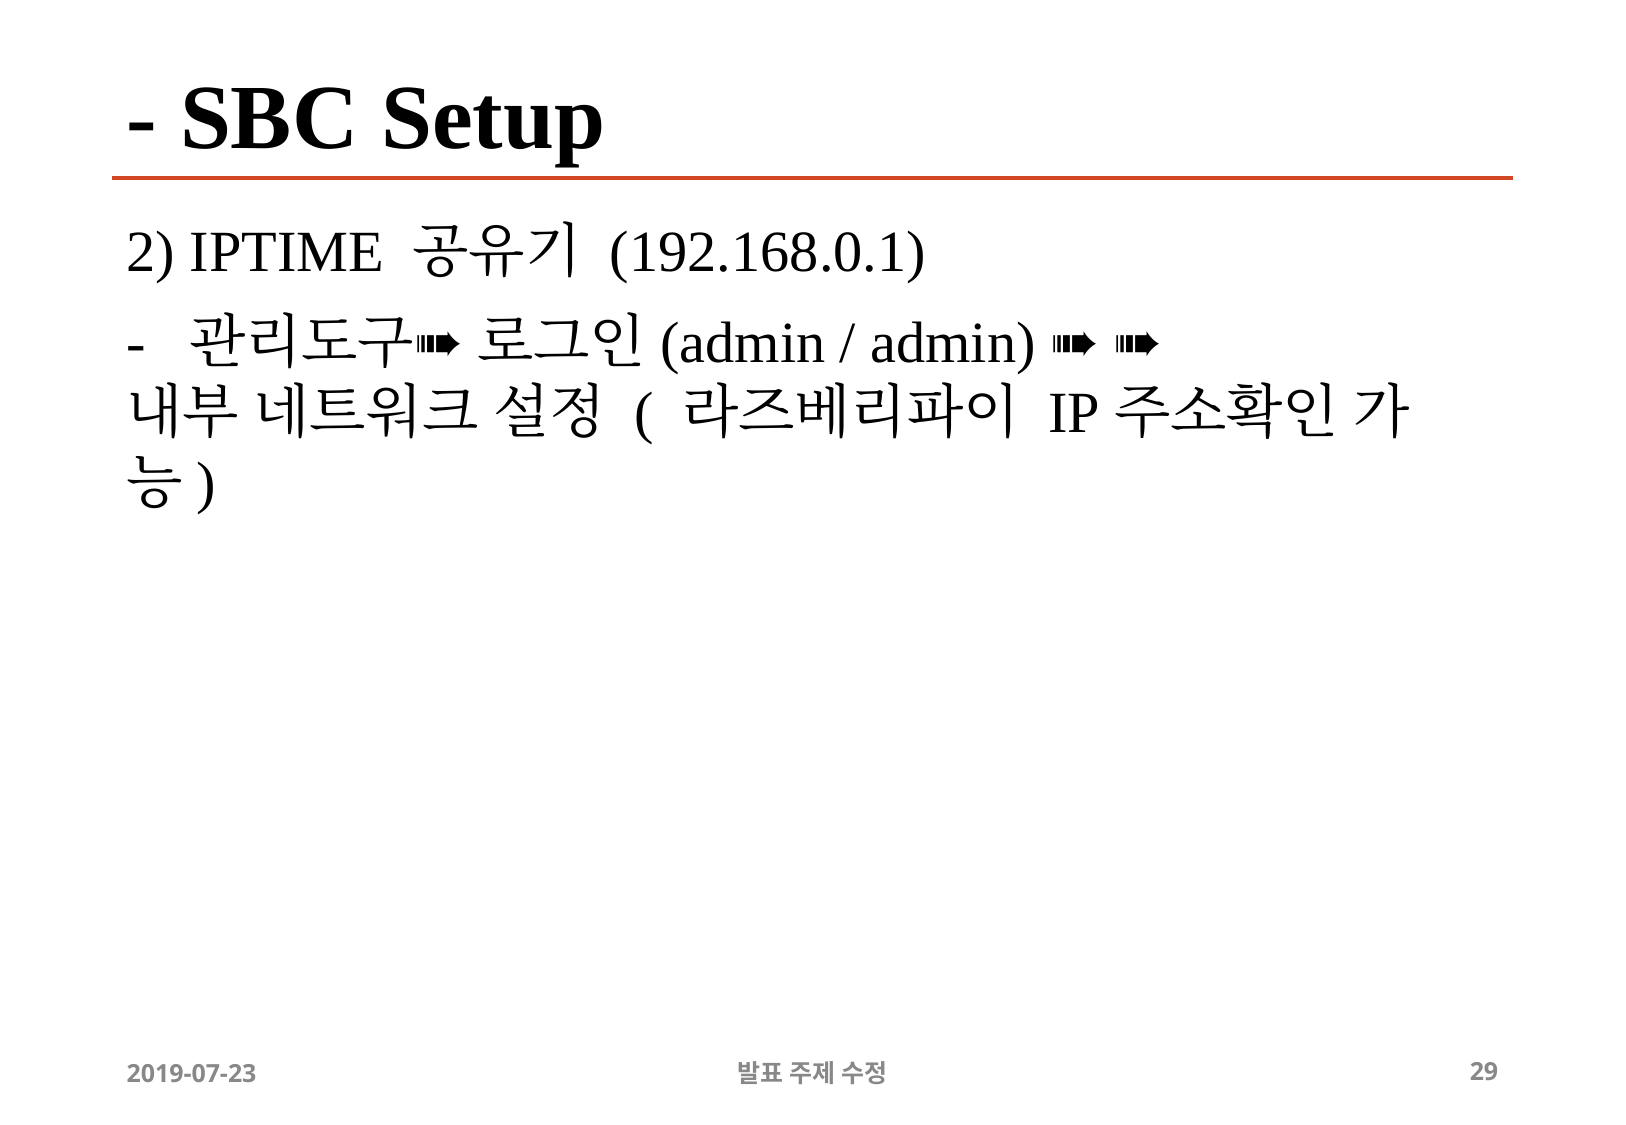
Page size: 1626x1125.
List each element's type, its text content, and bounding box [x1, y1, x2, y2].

title - SBC Setup [111, 59, 1514, 179]
footer 발표 주제 수정 [538, 1042, 1087, 1103]
slide_number ‹#› [1433, 1042, 1514, 1103]
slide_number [111, 1042, 303, 1103]
list 2) IPTIME 공유기 (192.168.0.1) - 관리도구➠ 로그인(admin / admin) ➠고급설정 ➠ 내부 네트워크 설정 ( 라즈베리파이 IP주소확인 가능) [111, 205, 1514, 1014]
